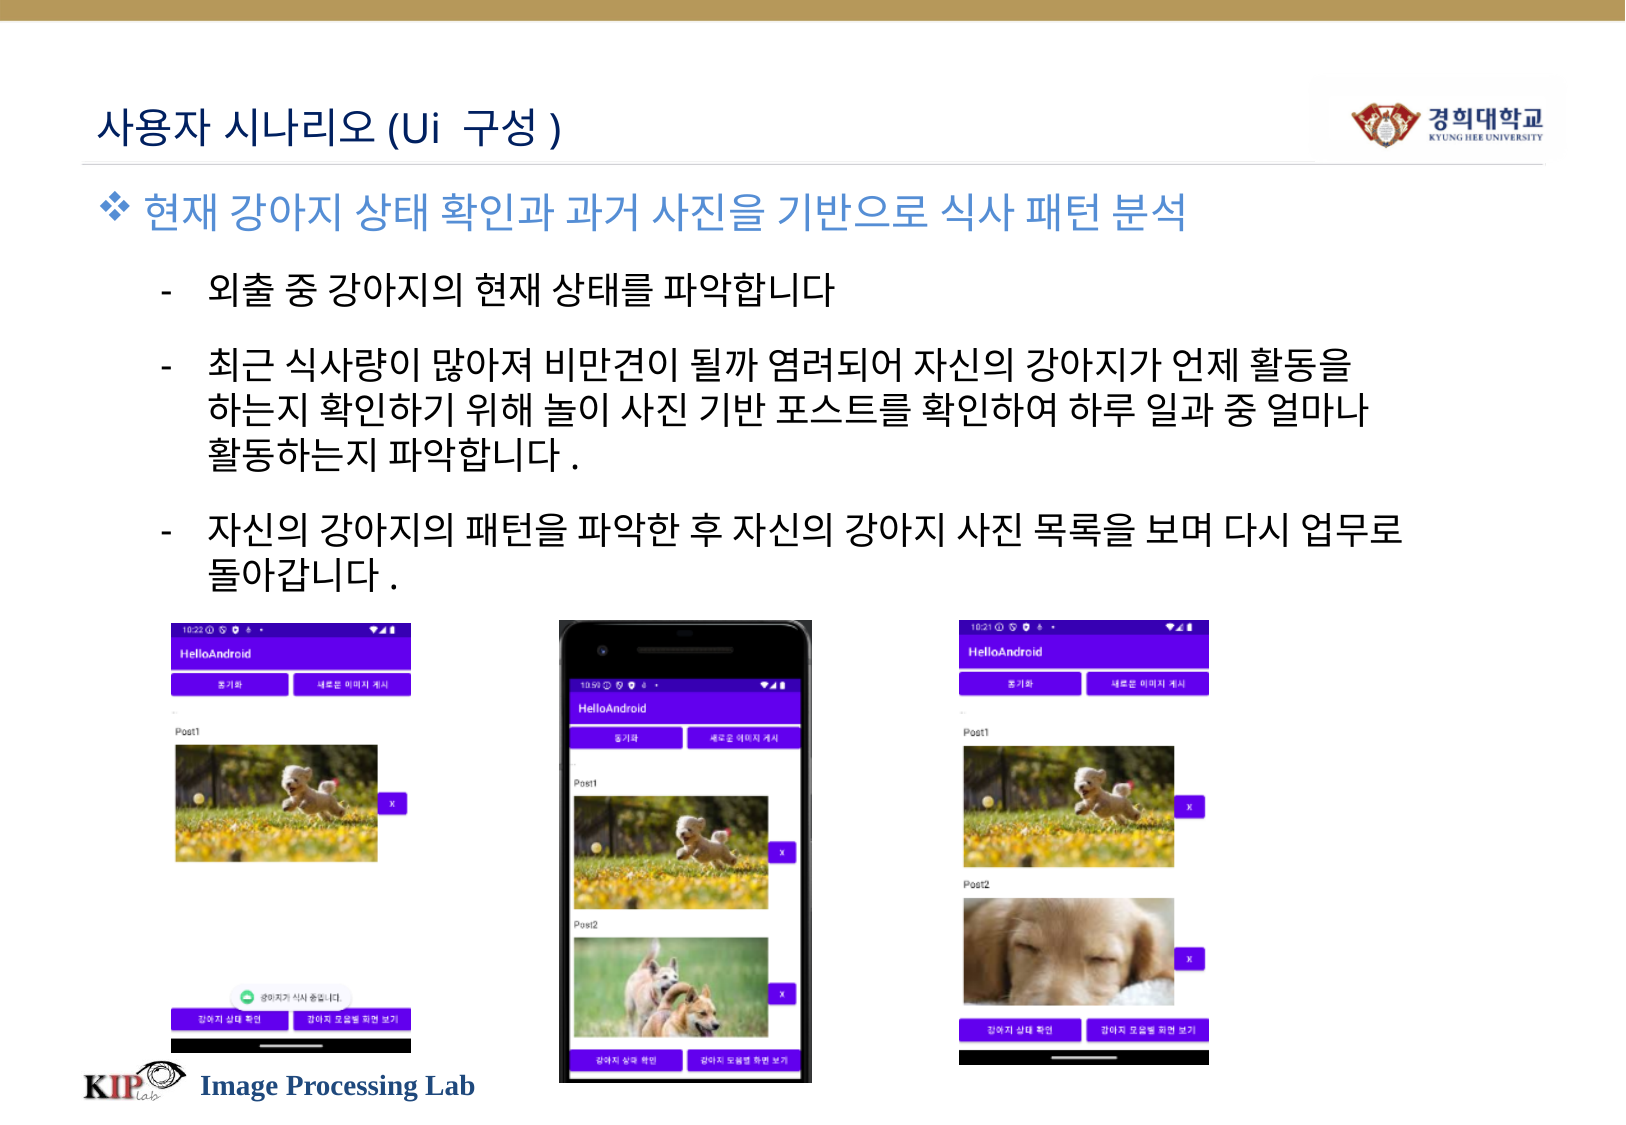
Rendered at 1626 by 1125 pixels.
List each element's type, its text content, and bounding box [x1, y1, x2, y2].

title 사용자 시나리오(Ui 구성) [94, 99, 725, 184]
text_box Image Processing Lab [198, 1064, 478, 1102]
text_box 현재 강아지 상태 확인과 과거 사진을 기반으로 식사 패턴 분석 외출 중 강아지의 현재 상태를 파악합니다 최근 식사량이 많아져 비만견이 될까 염려되어 자신의 강아지가 언제 활동을 하는지 확인하기 위해 놀이 사진 기반 포스트를 확인하여 하루 일과 중 얼마나 활동하는지 파악합니다. 자신의 강아지의 패턴을 파악한 후 자신의 강아지 사진 목록을 보며 다시 업무로 돌아갑니다. [94, 184, 1420, 597]
picture [0, 0, 1625, 1125]
